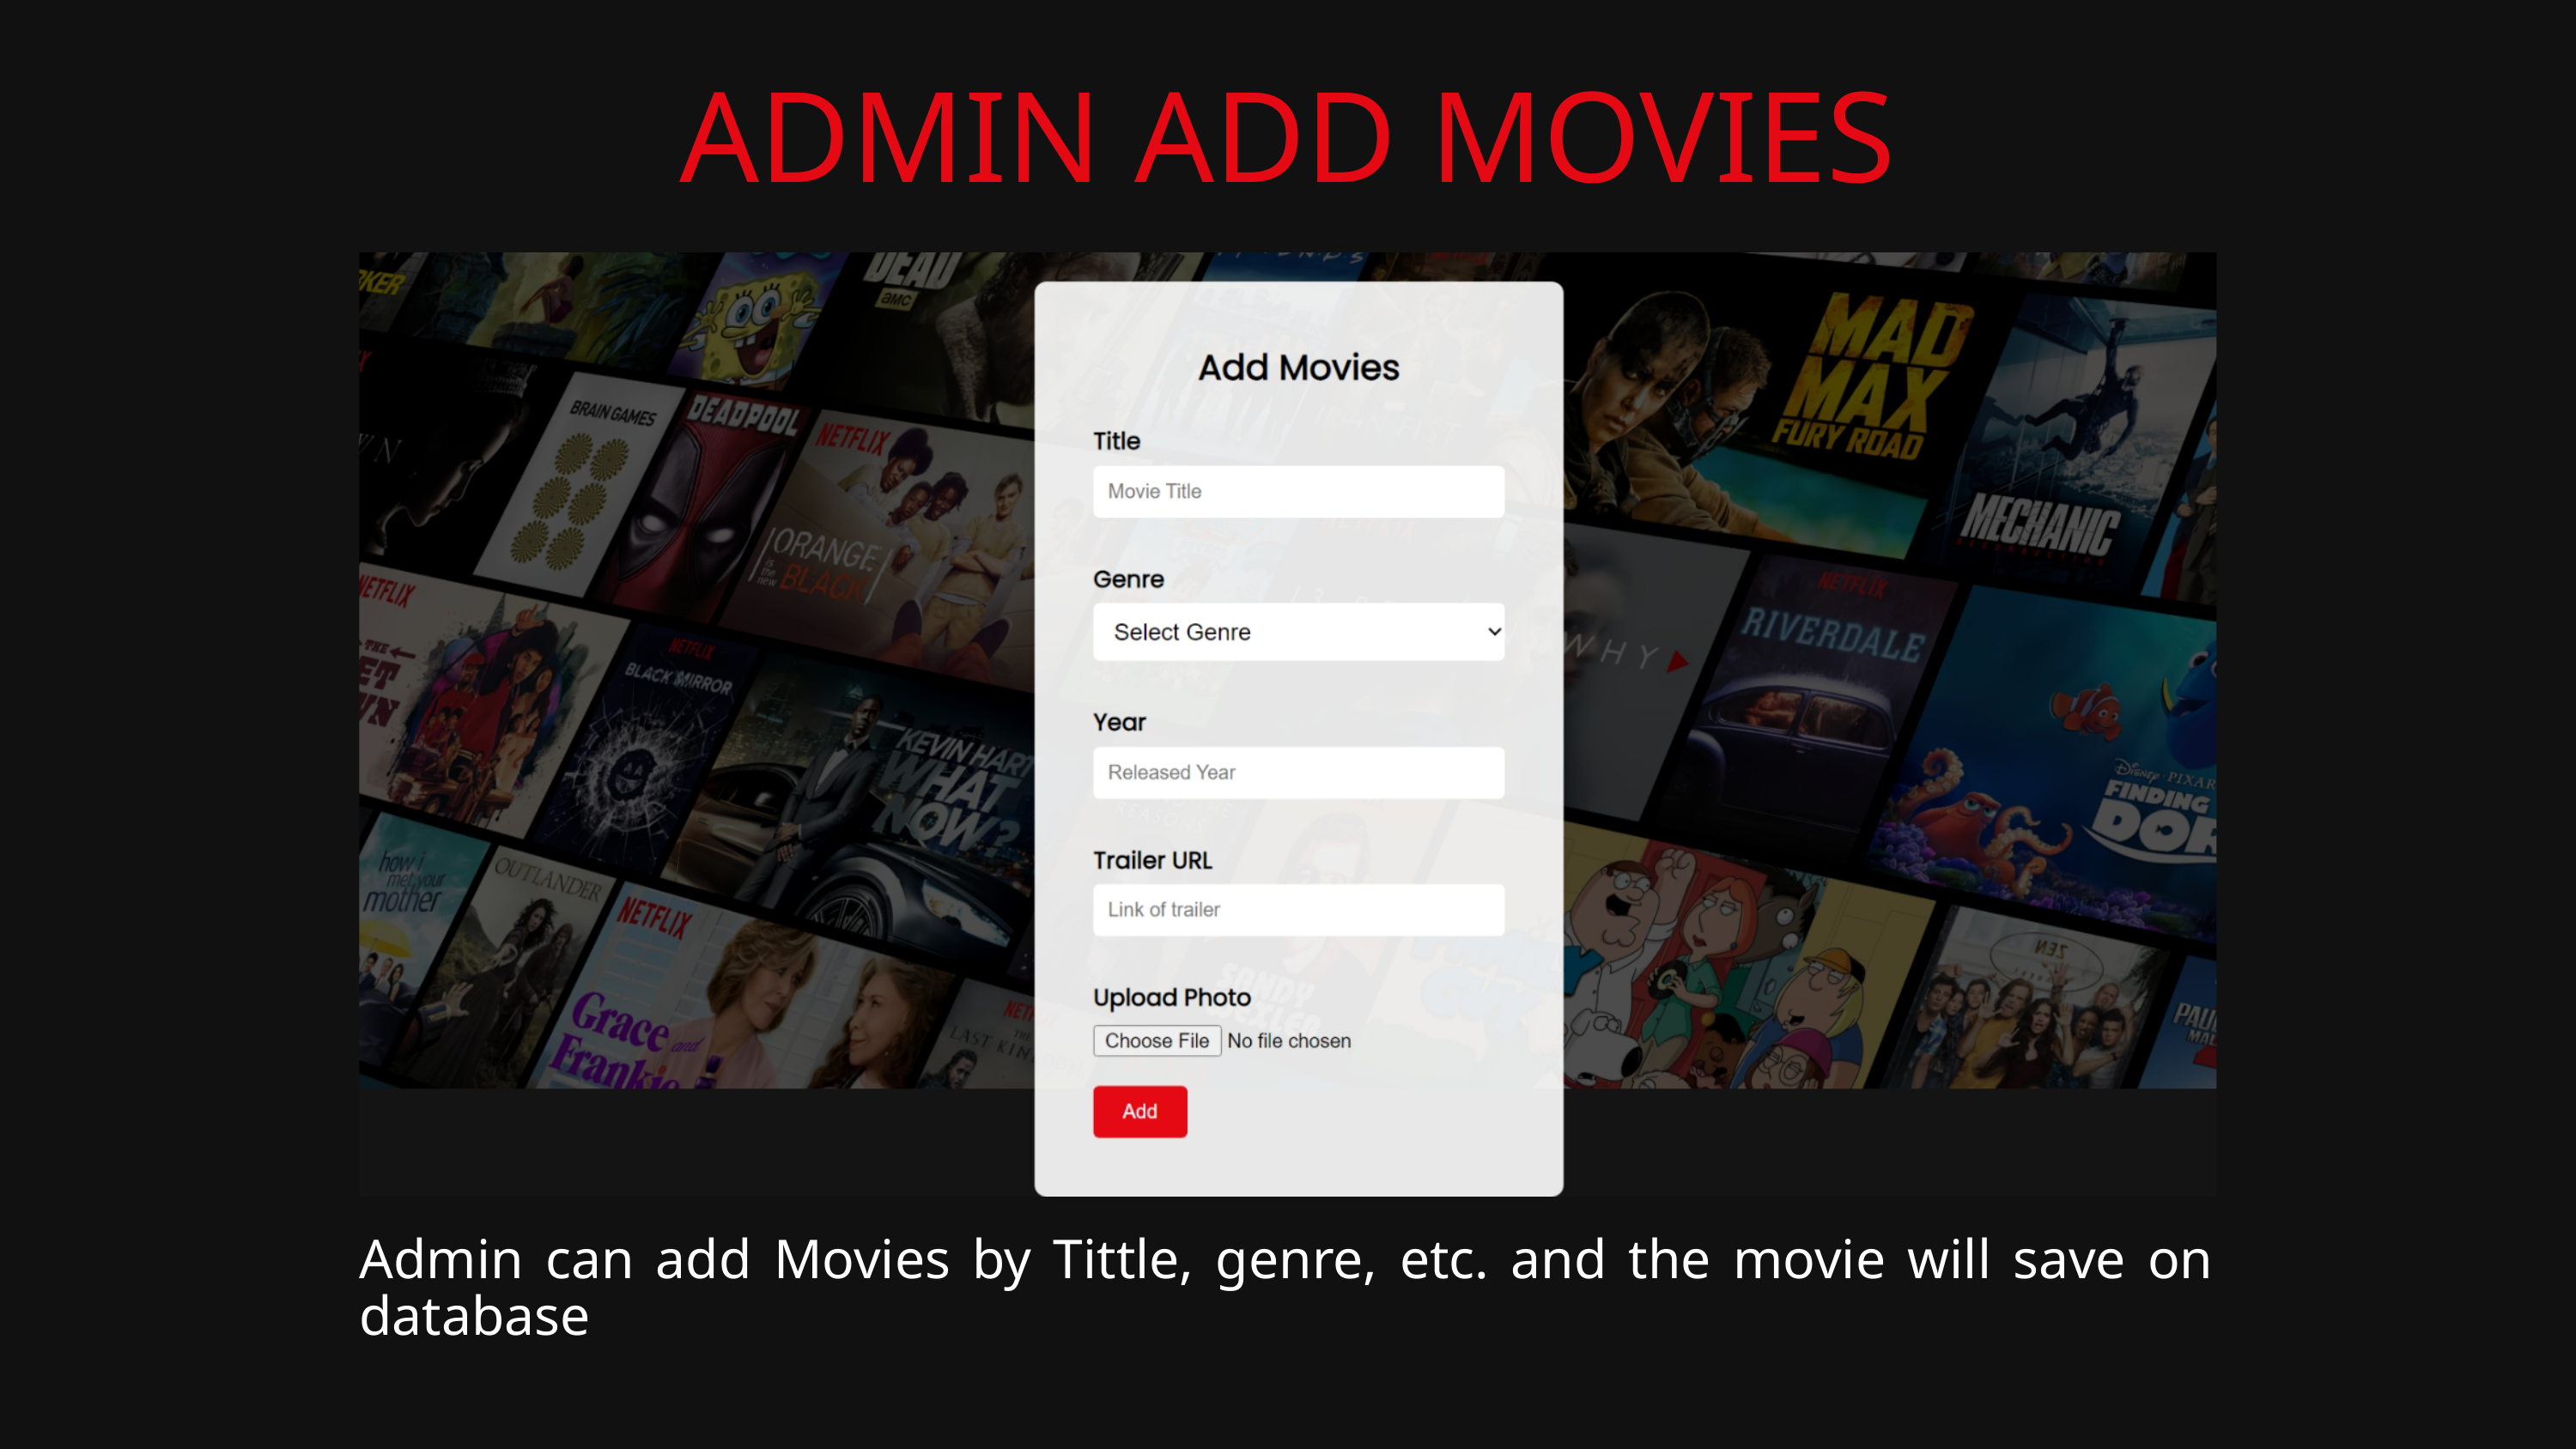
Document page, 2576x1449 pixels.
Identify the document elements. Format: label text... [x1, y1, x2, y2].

text_box Admin can add Movies by Tittle, genre, etc. and the movie will save on database [359, 1232, 2217, 1347]
text_box [359, 252, 2217, 1197]
text_box ADMIN ADD MOVIES [407, 74, 2169, 208]
